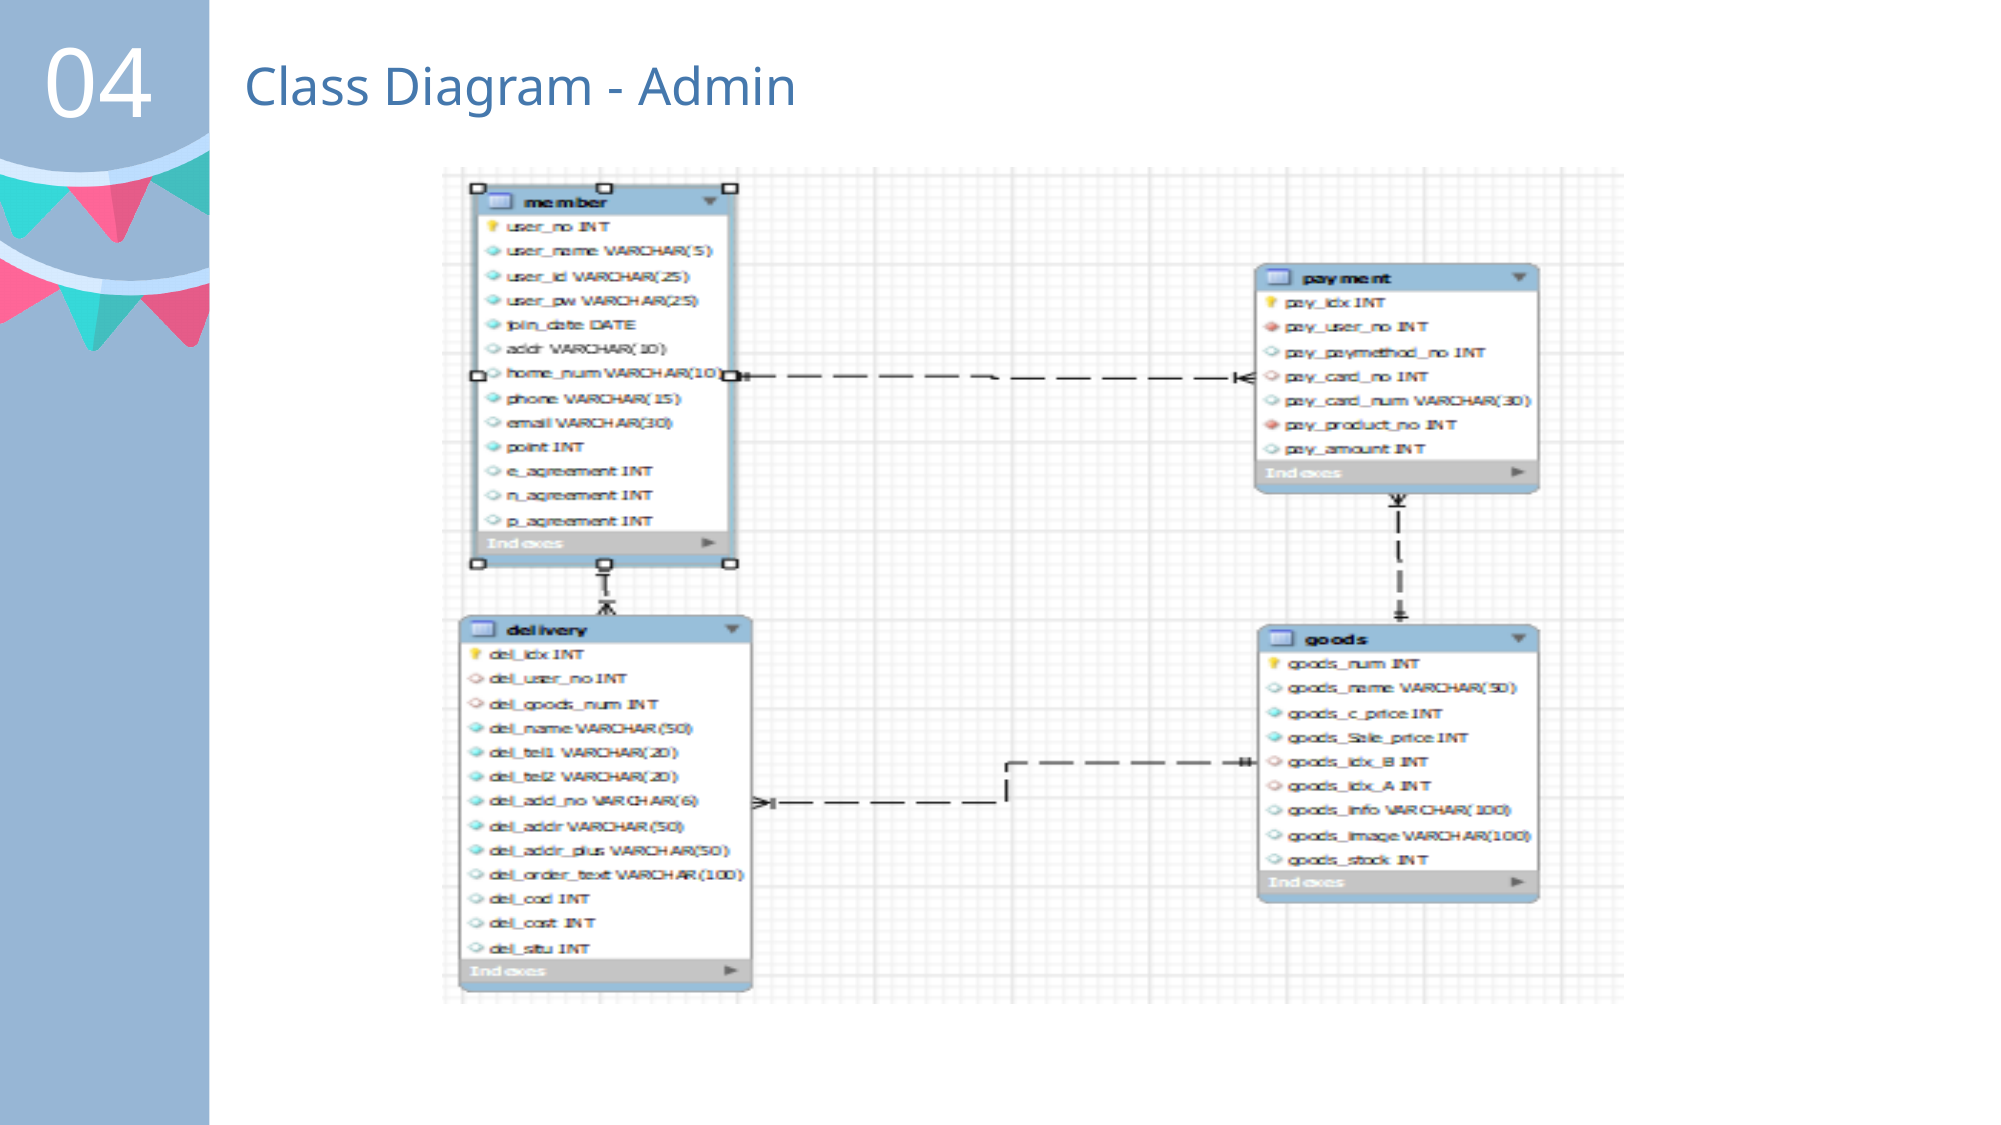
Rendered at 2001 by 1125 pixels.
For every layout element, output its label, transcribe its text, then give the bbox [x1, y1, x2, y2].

text_box [0, 355, 211, 1125]
text_box 04 [28, 14, 277, 144]
picture [442, 167, 1625, 1005]
text_box [0, 0, 211, 129]
text_box Class Diagram - Admin [230, 46, 1528, 124]
picture [0, 130, 210, 351]
